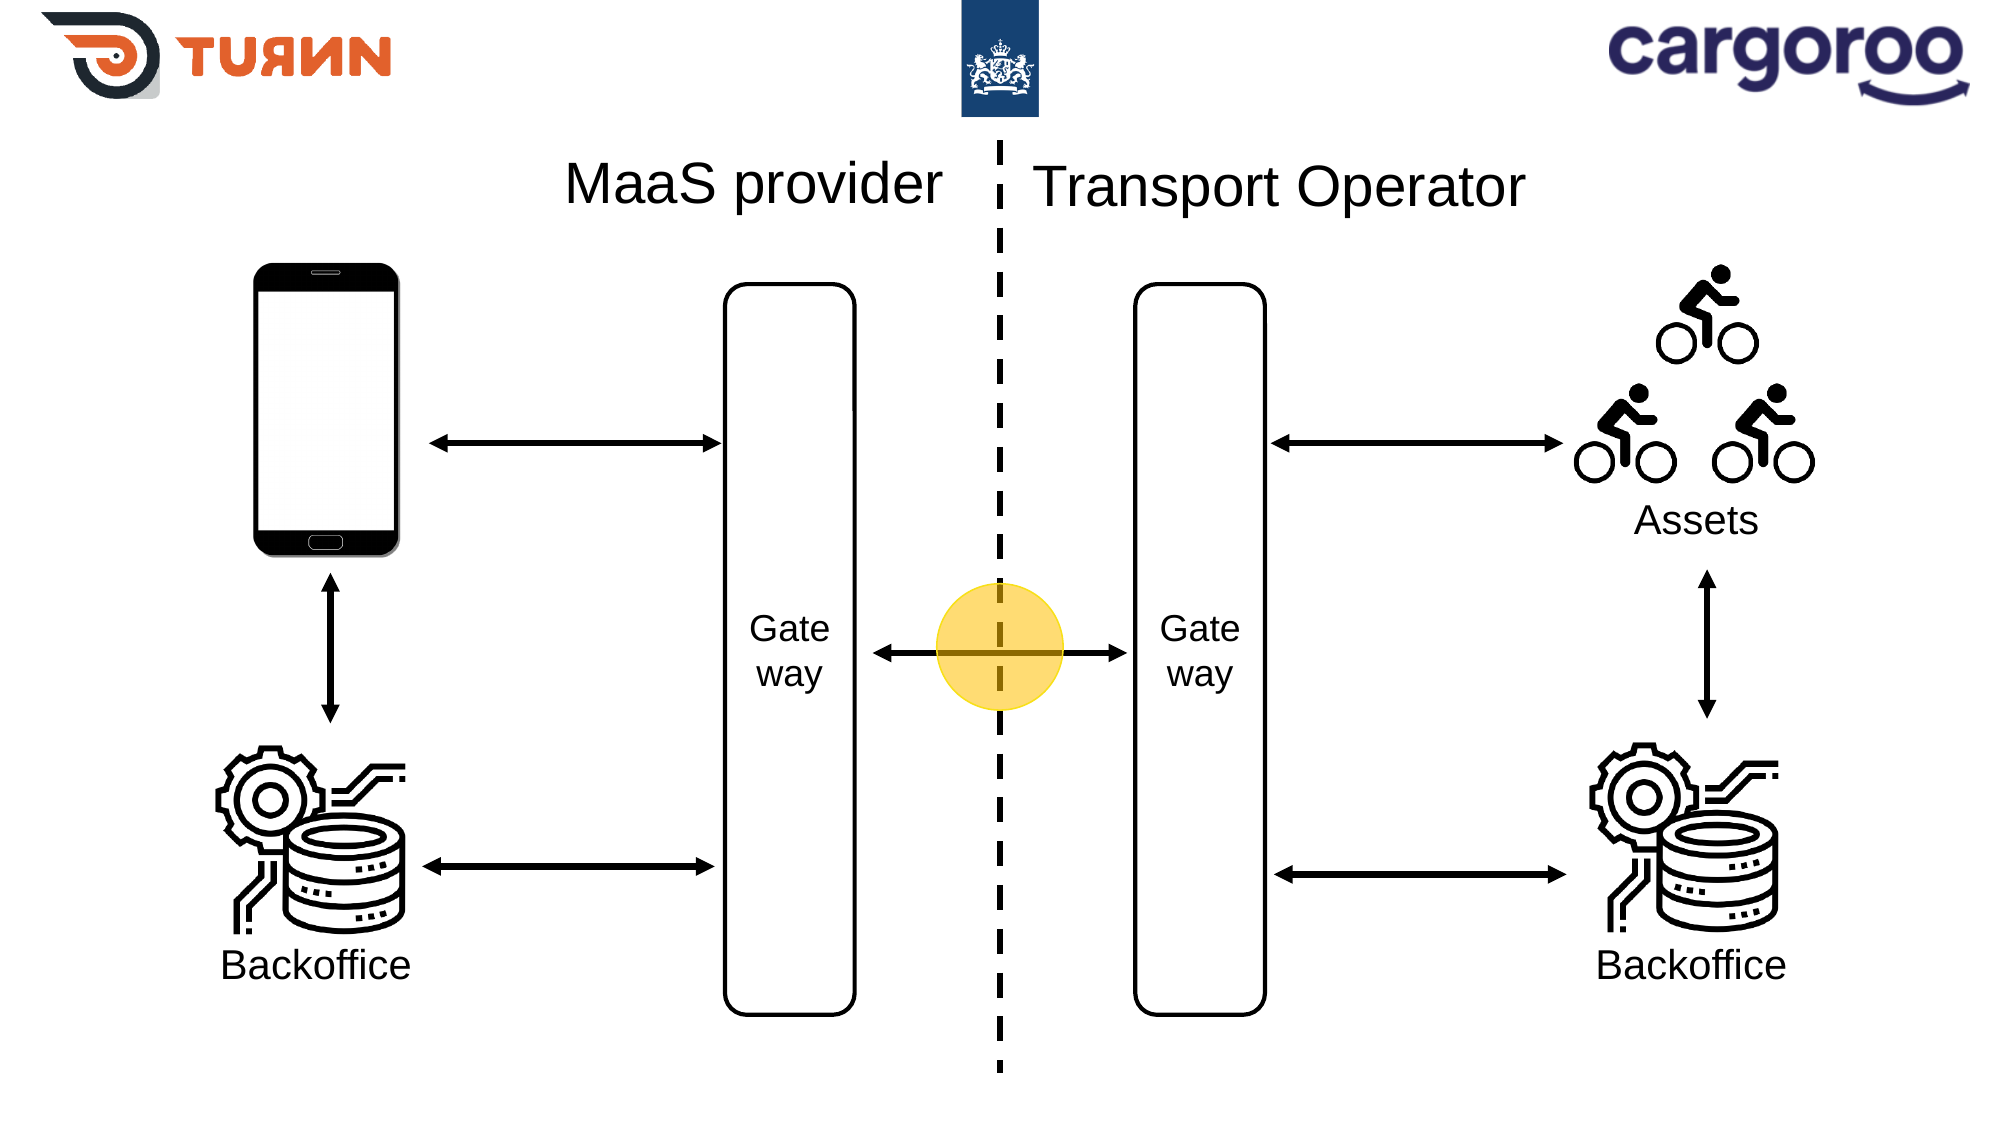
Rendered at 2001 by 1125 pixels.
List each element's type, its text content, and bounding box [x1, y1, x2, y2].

picture [1704, 374, 1822, 492]
picture [1566, 374, 1684, 492]
picture [40, 12, 392, 99]
text_box [1001, 654, 1064, 711]
text_box Assets [1591, 485, 1802, 551]
text_box Gate way [722, 282, 857, 1017]
picture [1648, 254, 1766, 373]
text_box [1001, 582, 1064, 652]
picture [1585, 739, 1782, 935]
picture [212, 741, 408, 938]
picture [1608, 12, 1970, 122]
picture [209, 244, 443, 574]
text_box Gate way [1133, 282, 1268, 1017]
text_box Backoffice [163, 930, 469, 996]
picture [924, 0, 1075, 166]
text_box Backoffice [1538, 930, 1844, 996]
text_box [936, 654, 999, 711]
text_box Transport Operator [1025, 140, 1587, 226]
text_box [935, 582, 999, 652]
text_box MaaS provider [390, 138, 952, 224]
